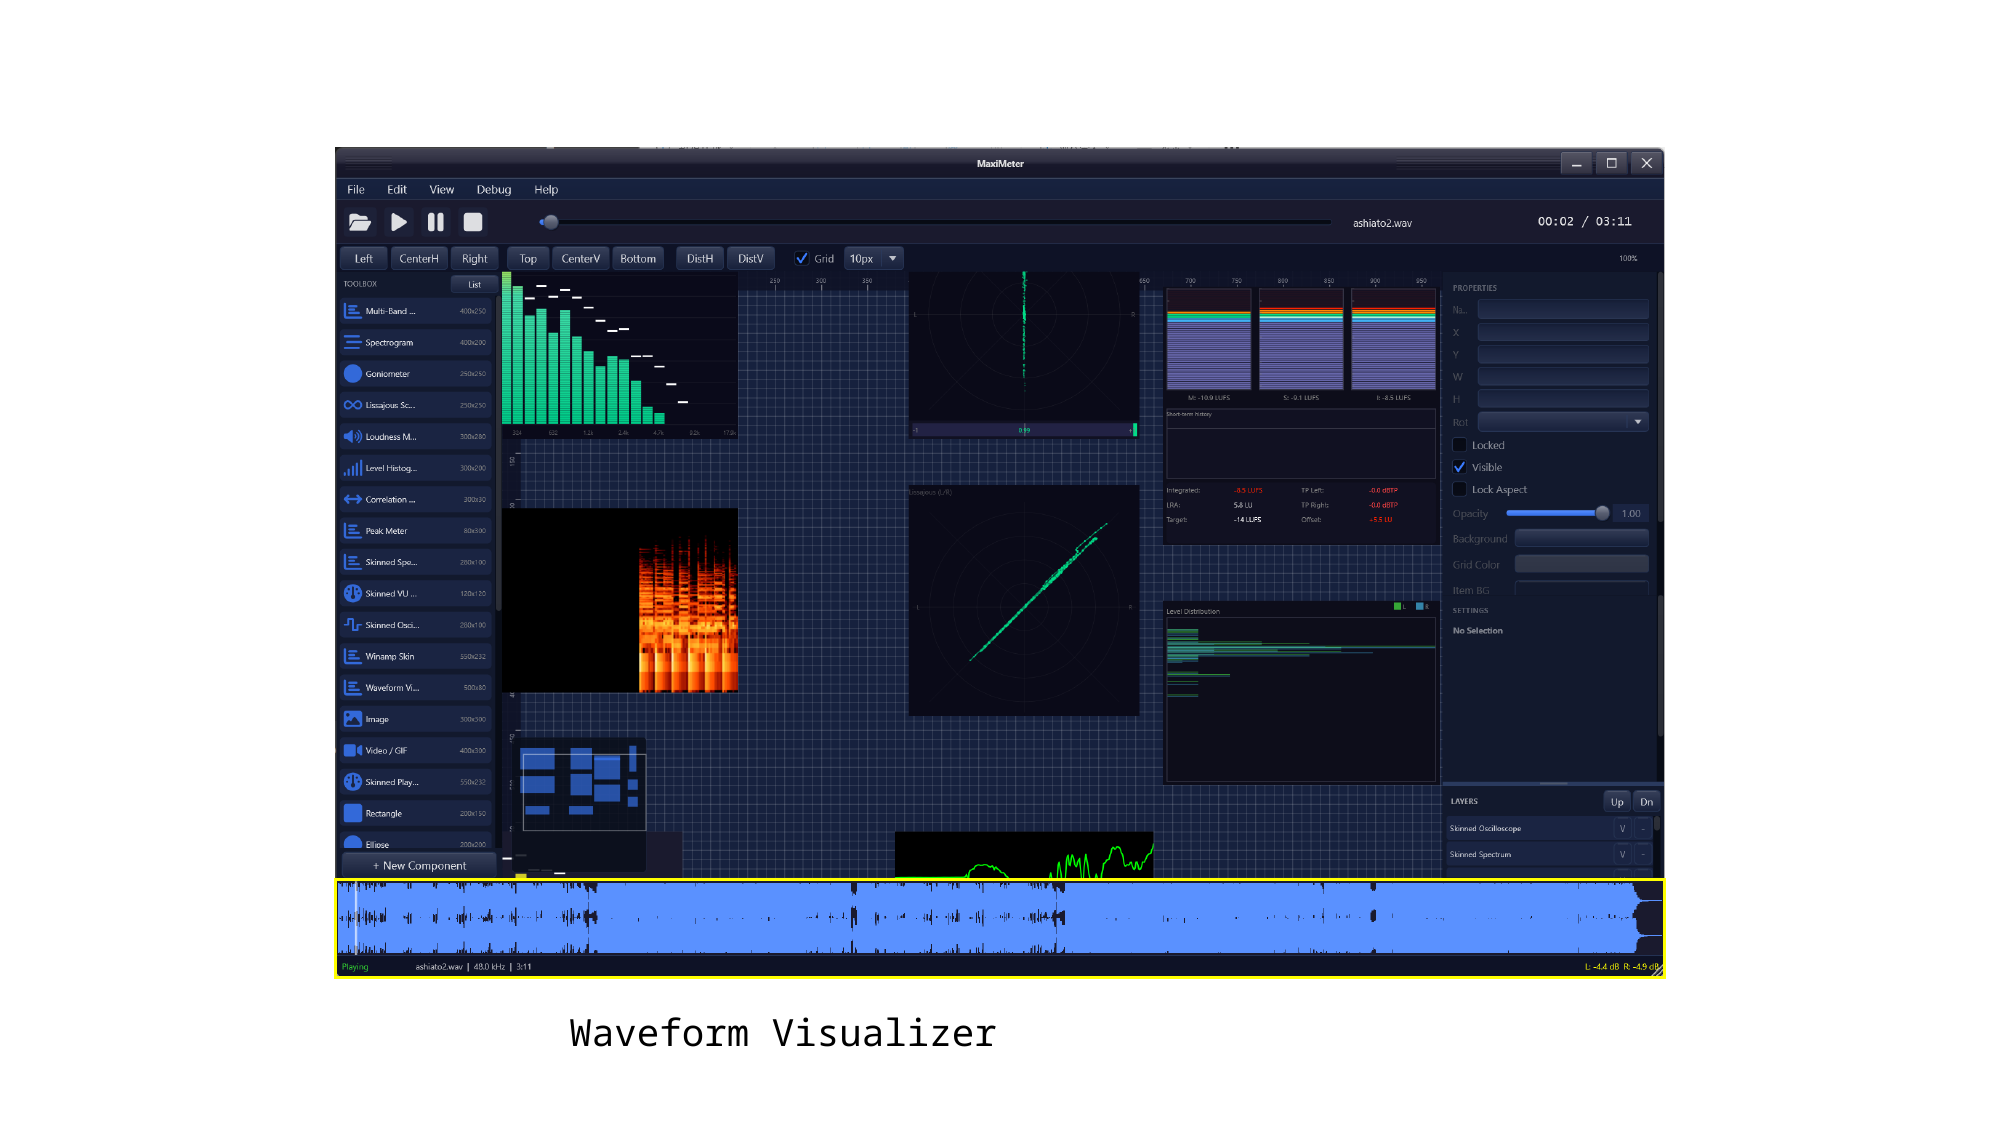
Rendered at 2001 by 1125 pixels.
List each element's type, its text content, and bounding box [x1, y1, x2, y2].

picture [335, 146, 1665, 979]
text_box Waveform Visualizer [554, 1001, 1012, 1062]
